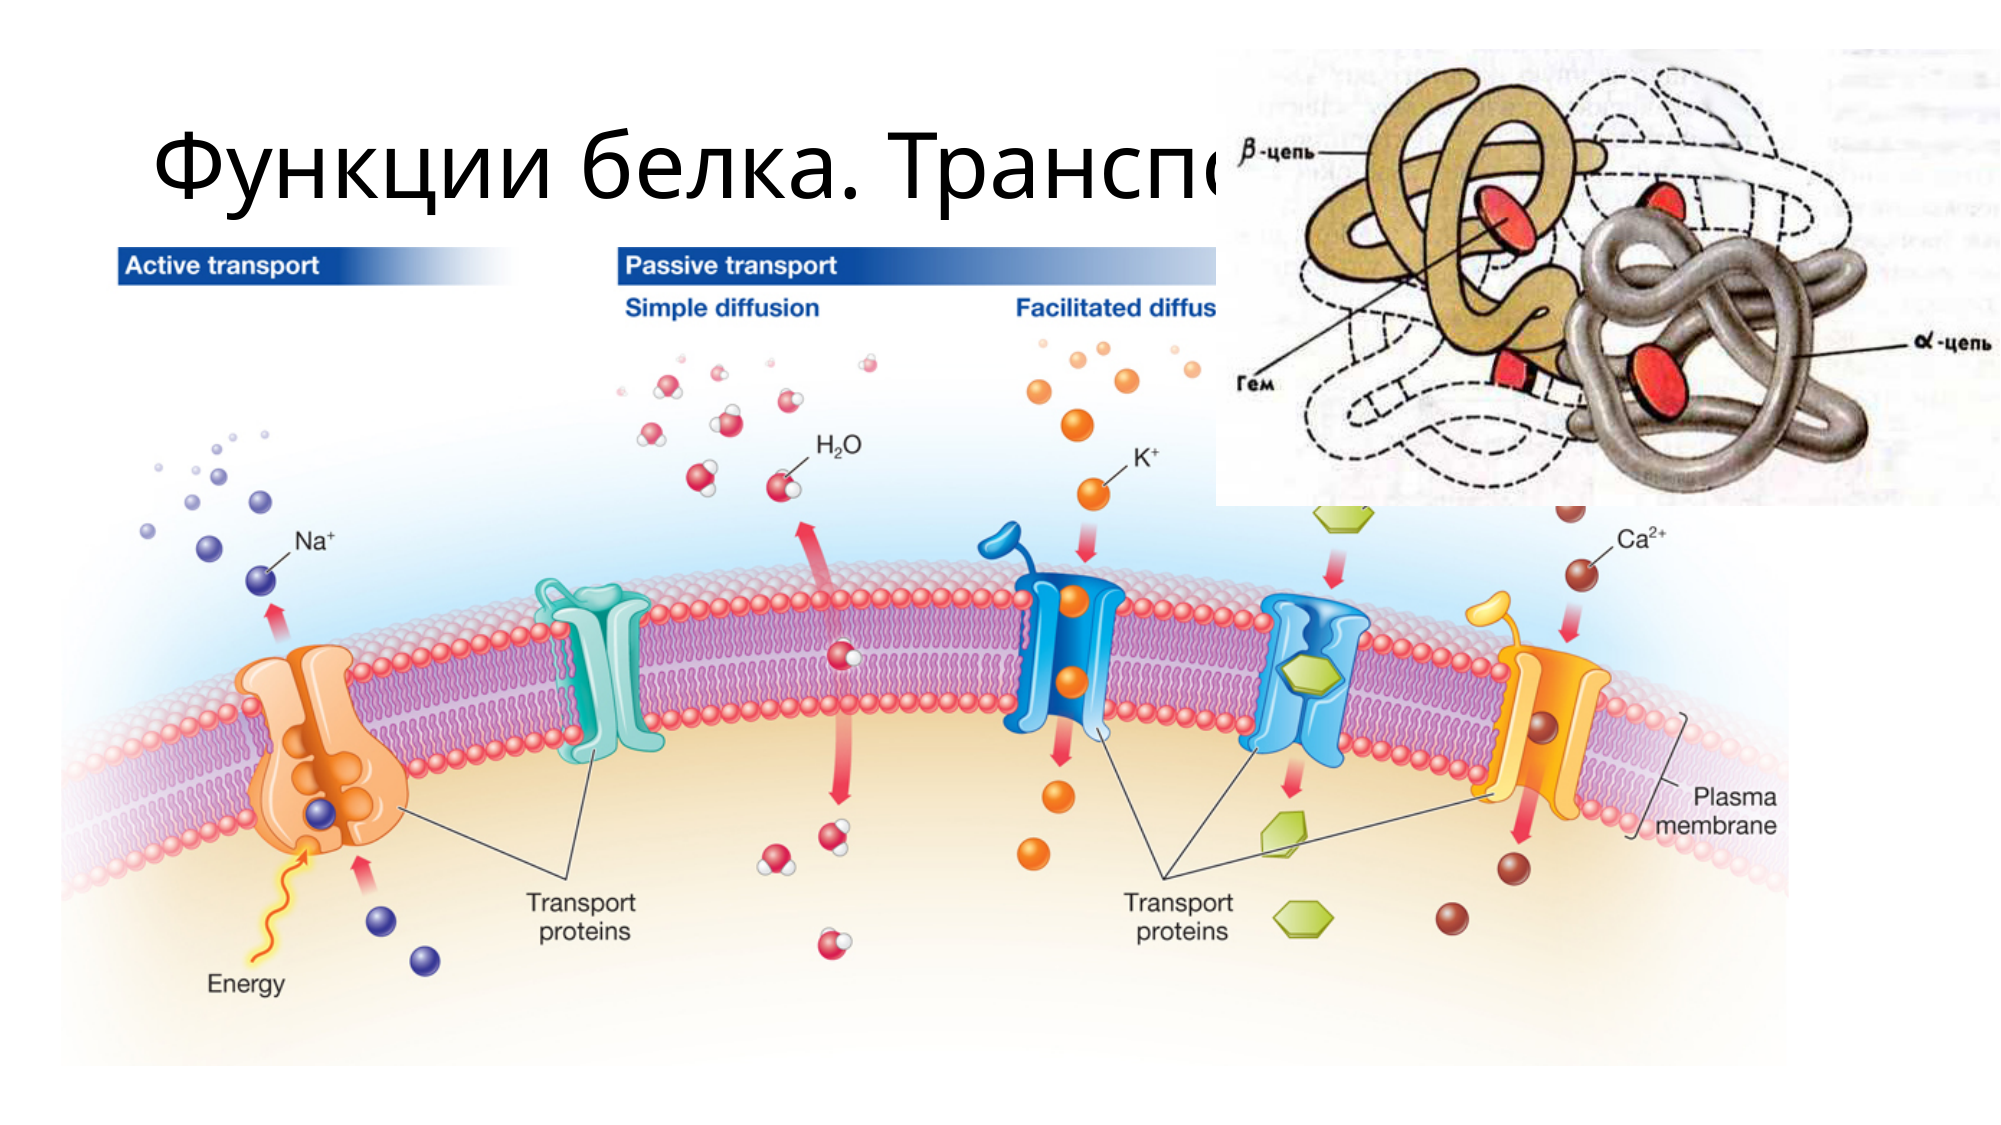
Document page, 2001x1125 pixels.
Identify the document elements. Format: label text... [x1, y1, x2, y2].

picture [60, 49, 2000, 1066]
title Функции белка. Транспорт [137, 59, 1216, 247]
